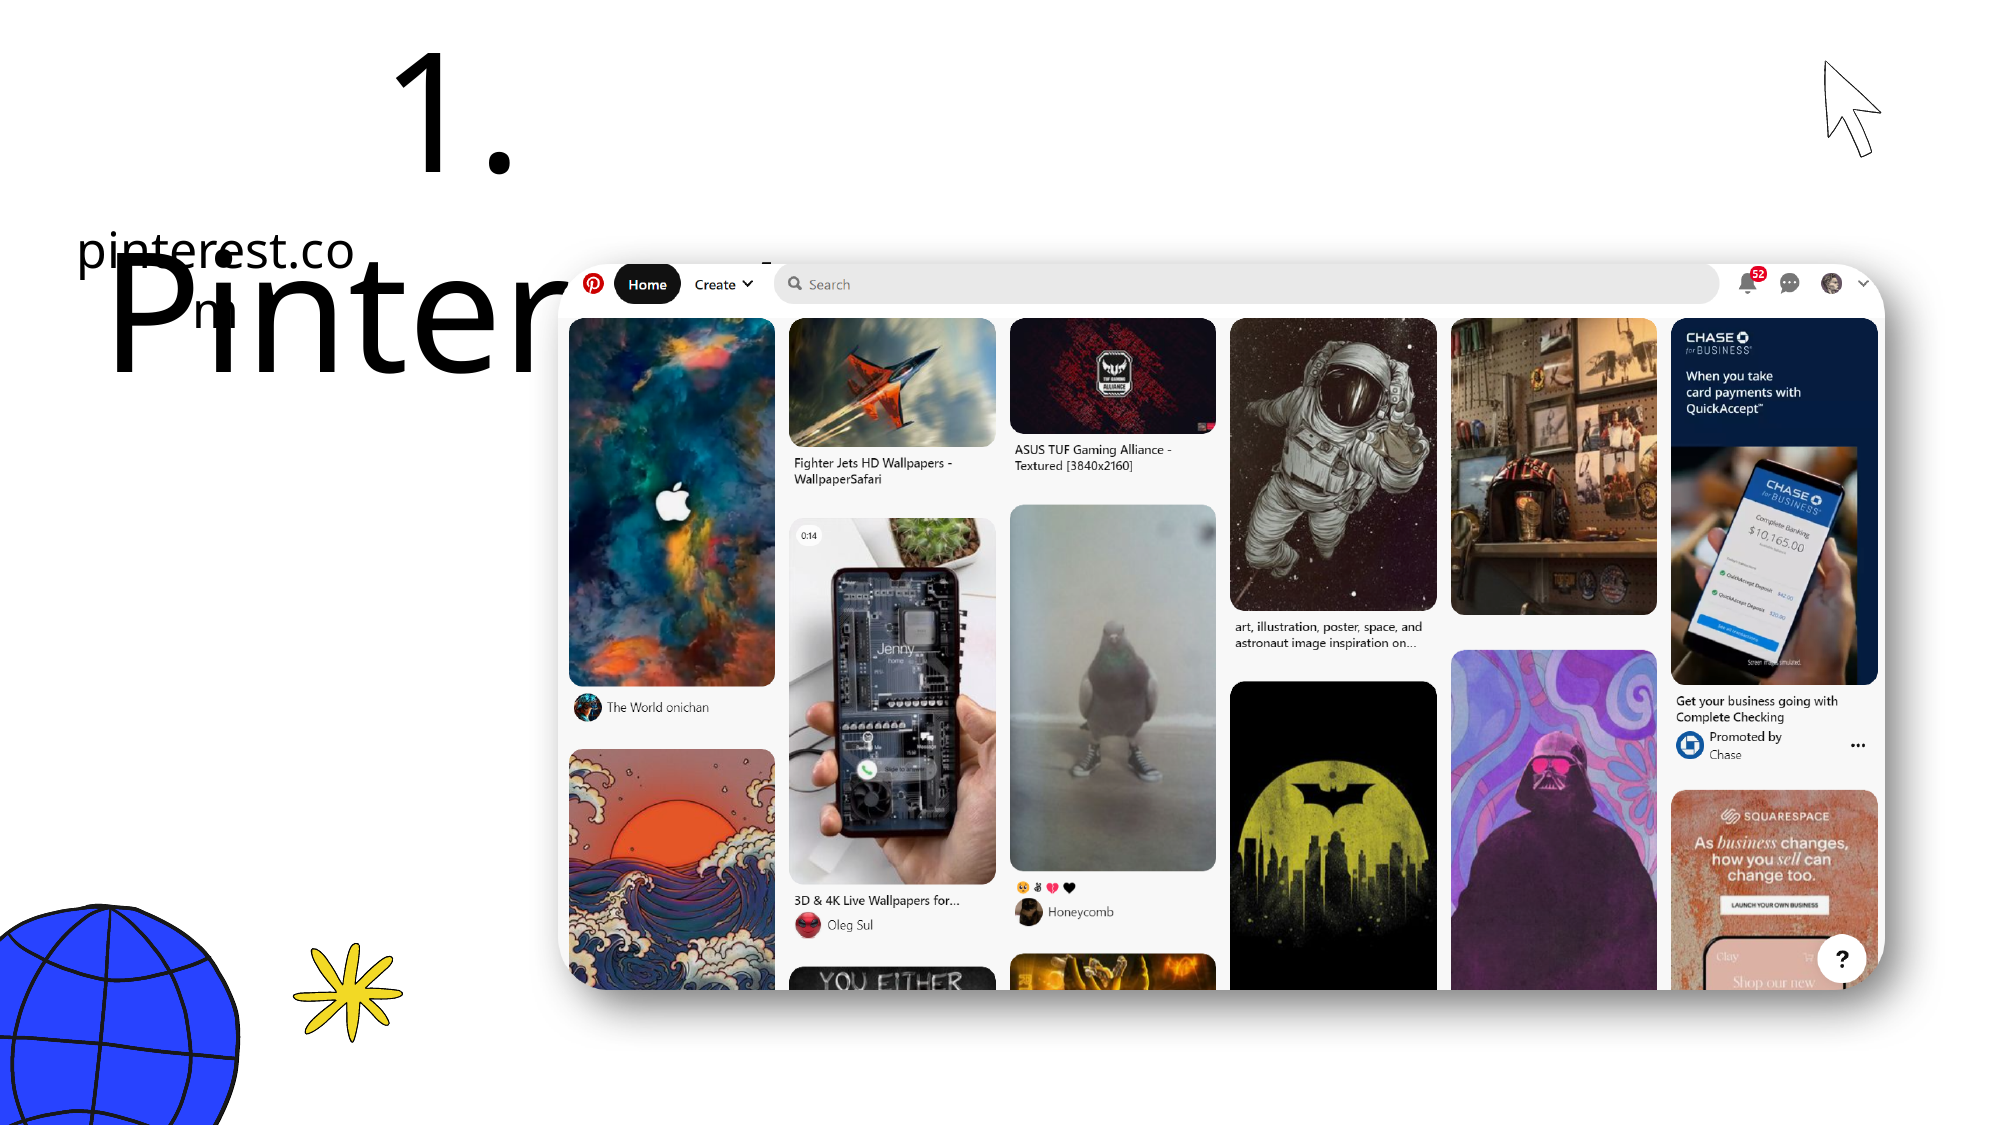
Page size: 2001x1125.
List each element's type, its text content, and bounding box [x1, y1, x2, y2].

picture [558, 248, 1902, 1005]
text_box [1824, 60, 1882, 158]
text_box [293, 944, 402, 1042]
text_box 1. Pinterest [56, 5, 847, 406]
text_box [0, 903, 240, 1125]
text_box pinterest.com [60, 218, 372, 339]
